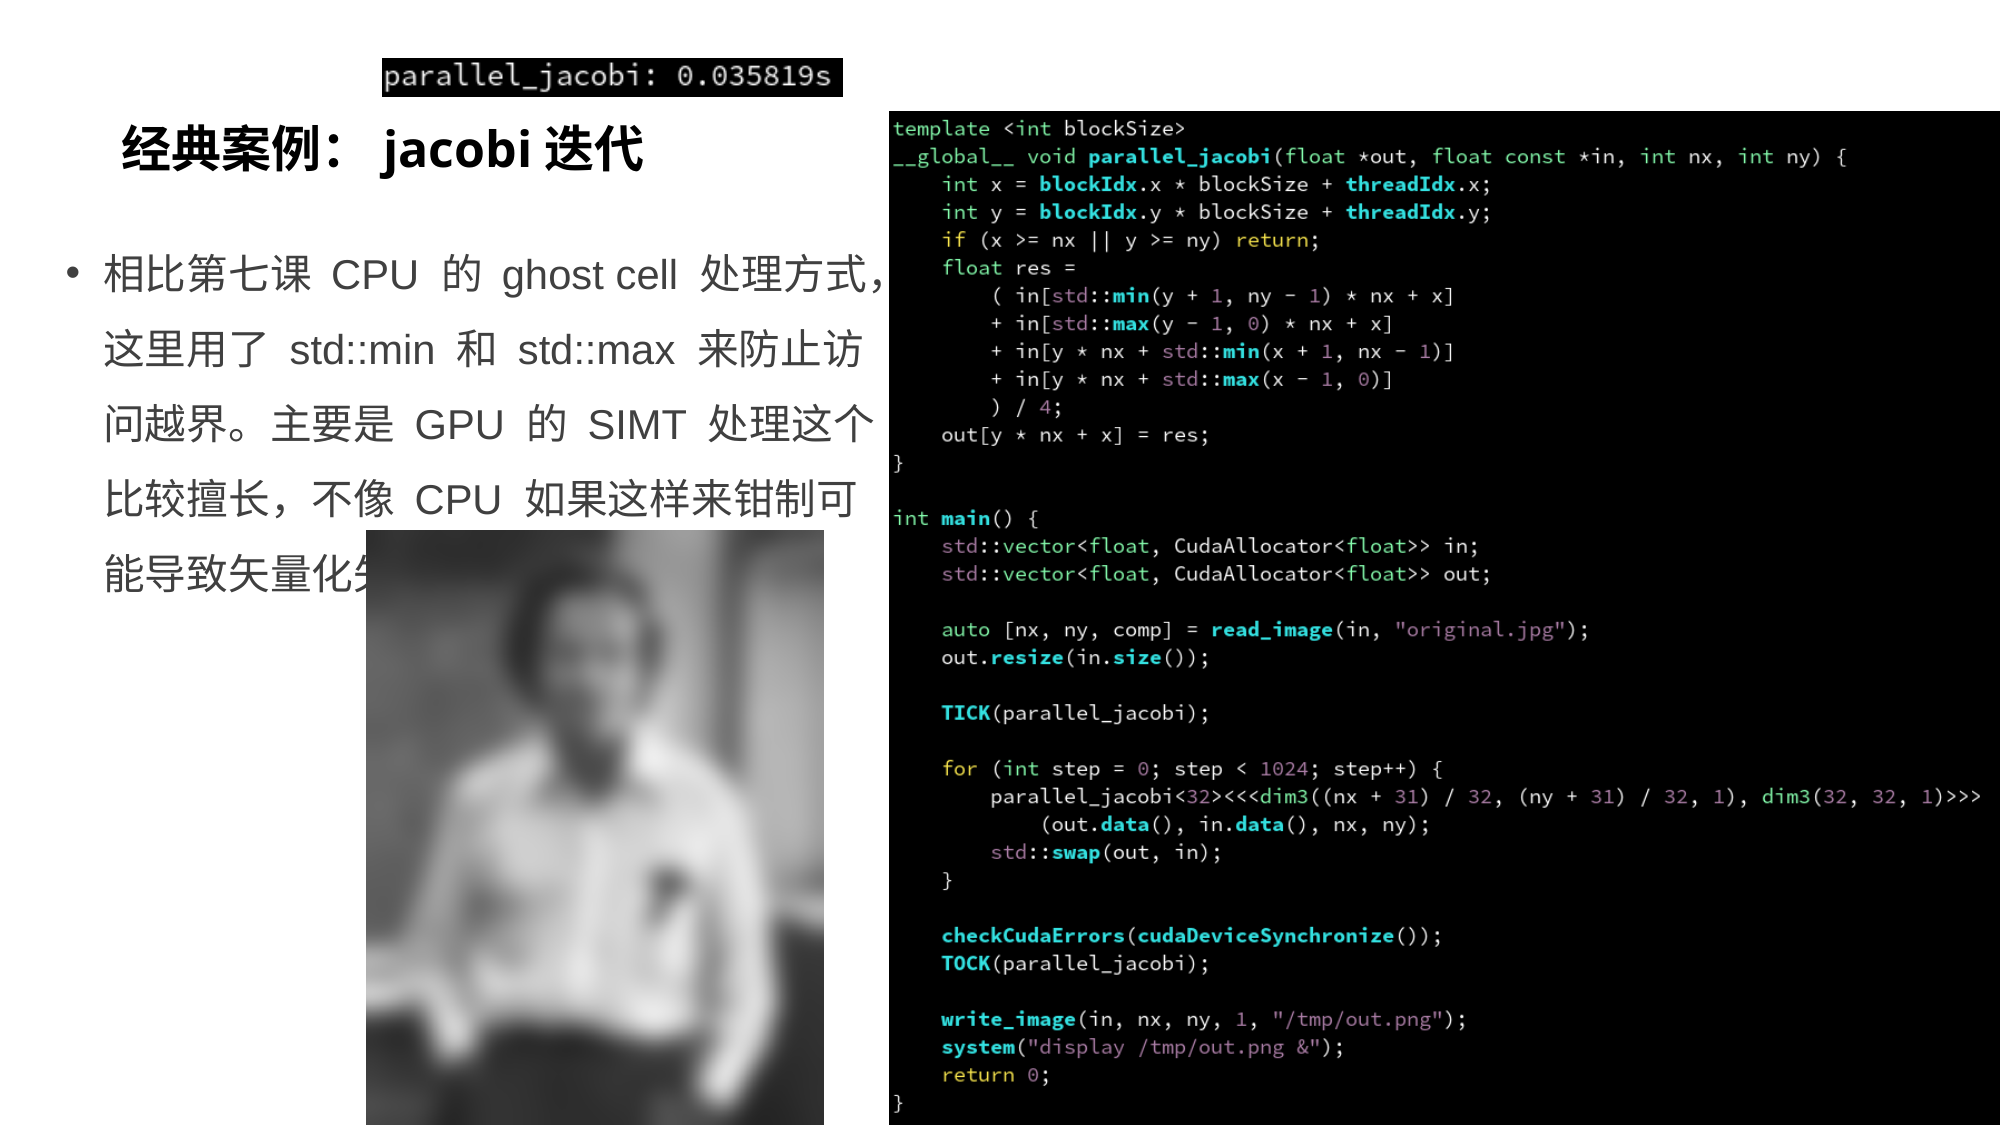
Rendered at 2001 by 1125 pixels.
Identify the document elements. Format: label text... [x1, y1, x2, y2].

picture [382, 58, 843, 97]
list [889, 111, 2000, 1125]
title 经典案例：jacobi迭代 [106, 42, 1832, 215]
picture [366, 530, 824, 1125]
list 相比第七课 CPU 的 ghost cell 处理方式，这里用了 std::min 和 std::max 来防止访问越界。主要是 GPU 的 SIMT 处理这个比较擅长，不像 CPU 如果这样来钳制可能导致矢量化失败。 [50, 215, 889, 929]
